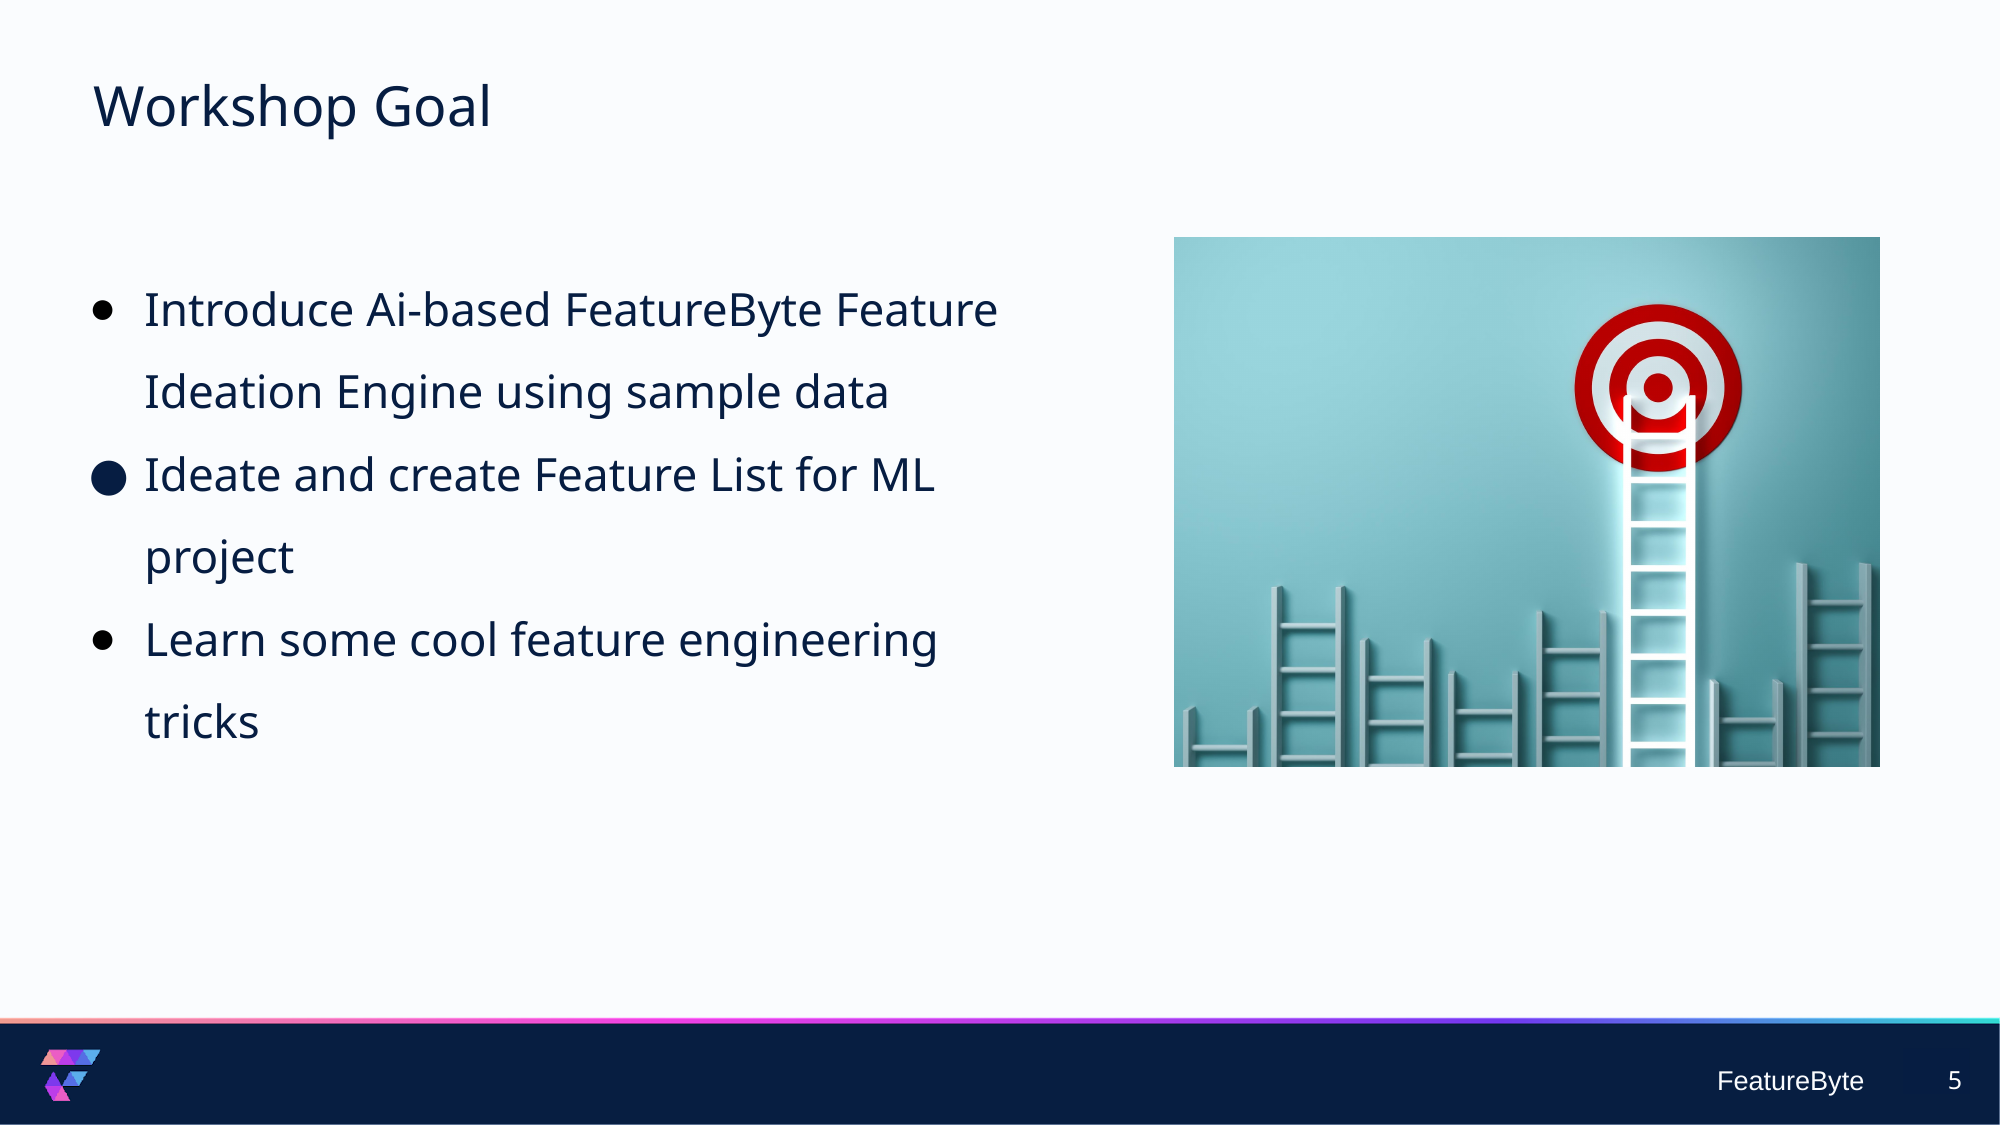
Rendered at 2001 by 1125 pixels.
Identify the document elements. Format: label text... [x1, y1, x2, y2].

list Workshop Goal [78, 63, 1596, 155]
picture [0, 0, 2000, 1125]
text_box Introduce Ai-based FeatureByte Feature Ideation Engine using sample data Ideate and create Feature List for ML project Learn some cool feature engineering tricks [72, 245, 1065, 786]
slide_number ‹#› [1527, 1051, 1978, 1112]
